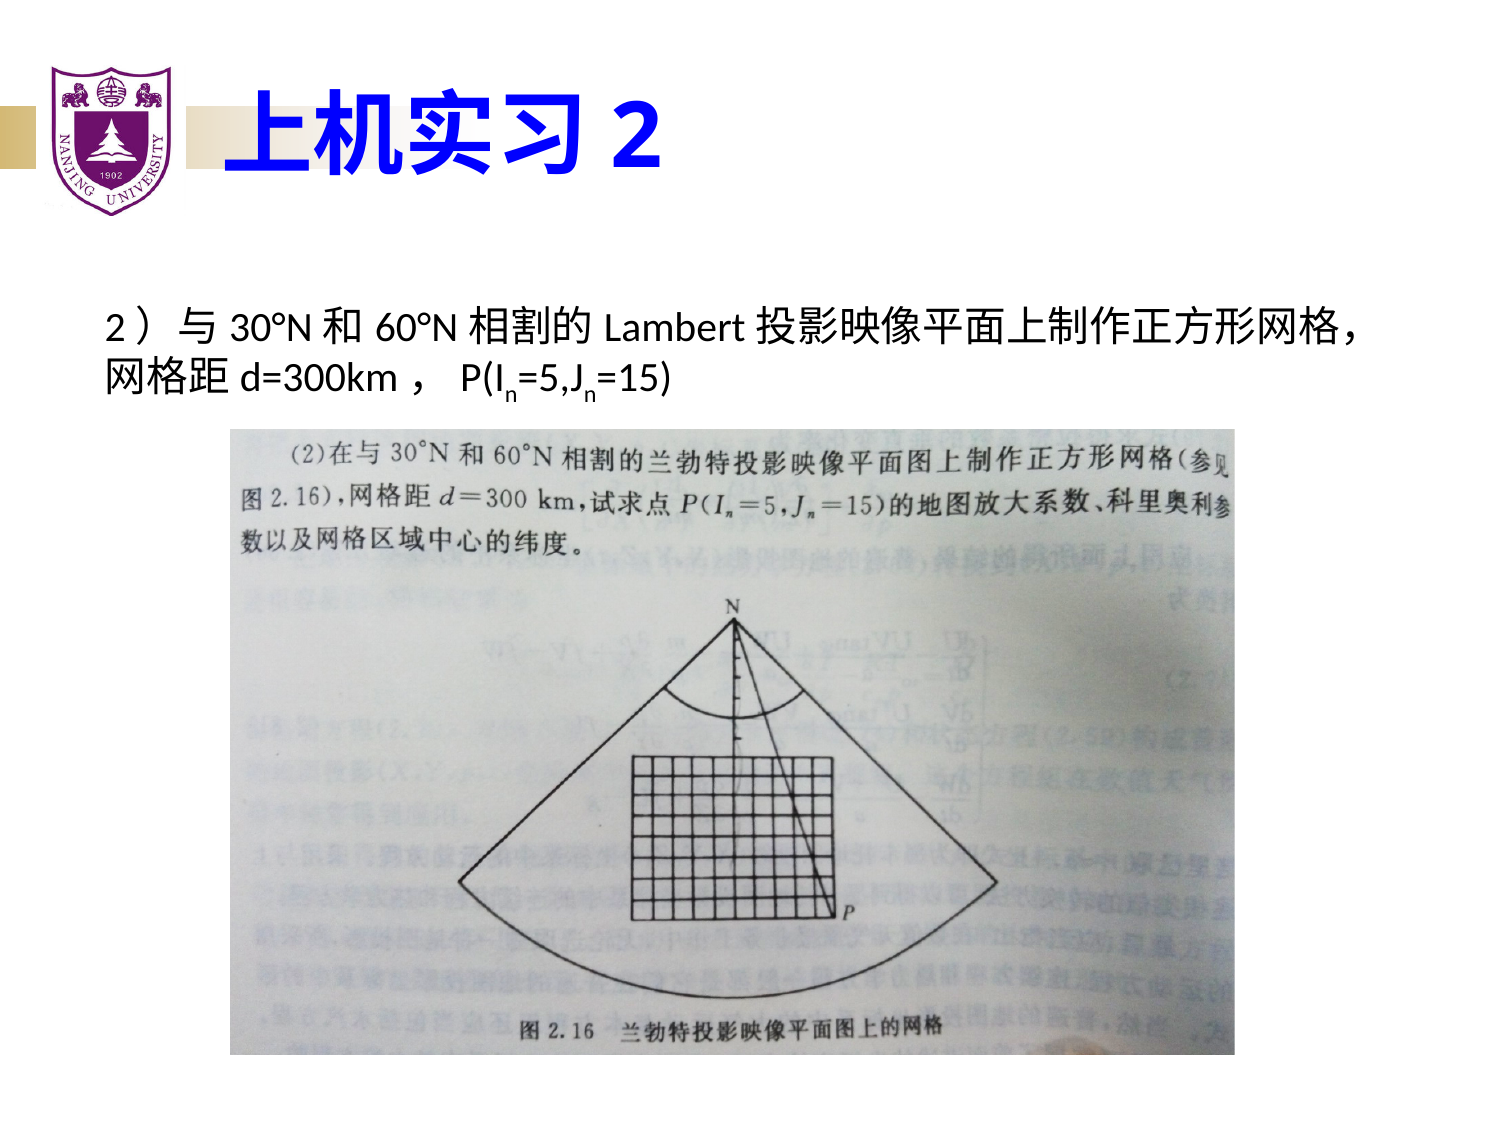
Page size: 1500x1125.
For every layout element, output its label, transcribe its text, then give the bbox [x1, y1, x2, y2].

text_box [0, 106, 36, 170]
title 上机实习2 [206, 28, 1500, 247]
text_box 2）与30°N和60°N相割的Lambert投影映像平面上制作正方形网格，网格距d=300km，P(In=5,Jn=15) [89, 292, 1375, 415]
picture [36, 65, 186, 216]
text_box [186, 106, 206, 170]
picture [229, 429, 1235, 1055]
